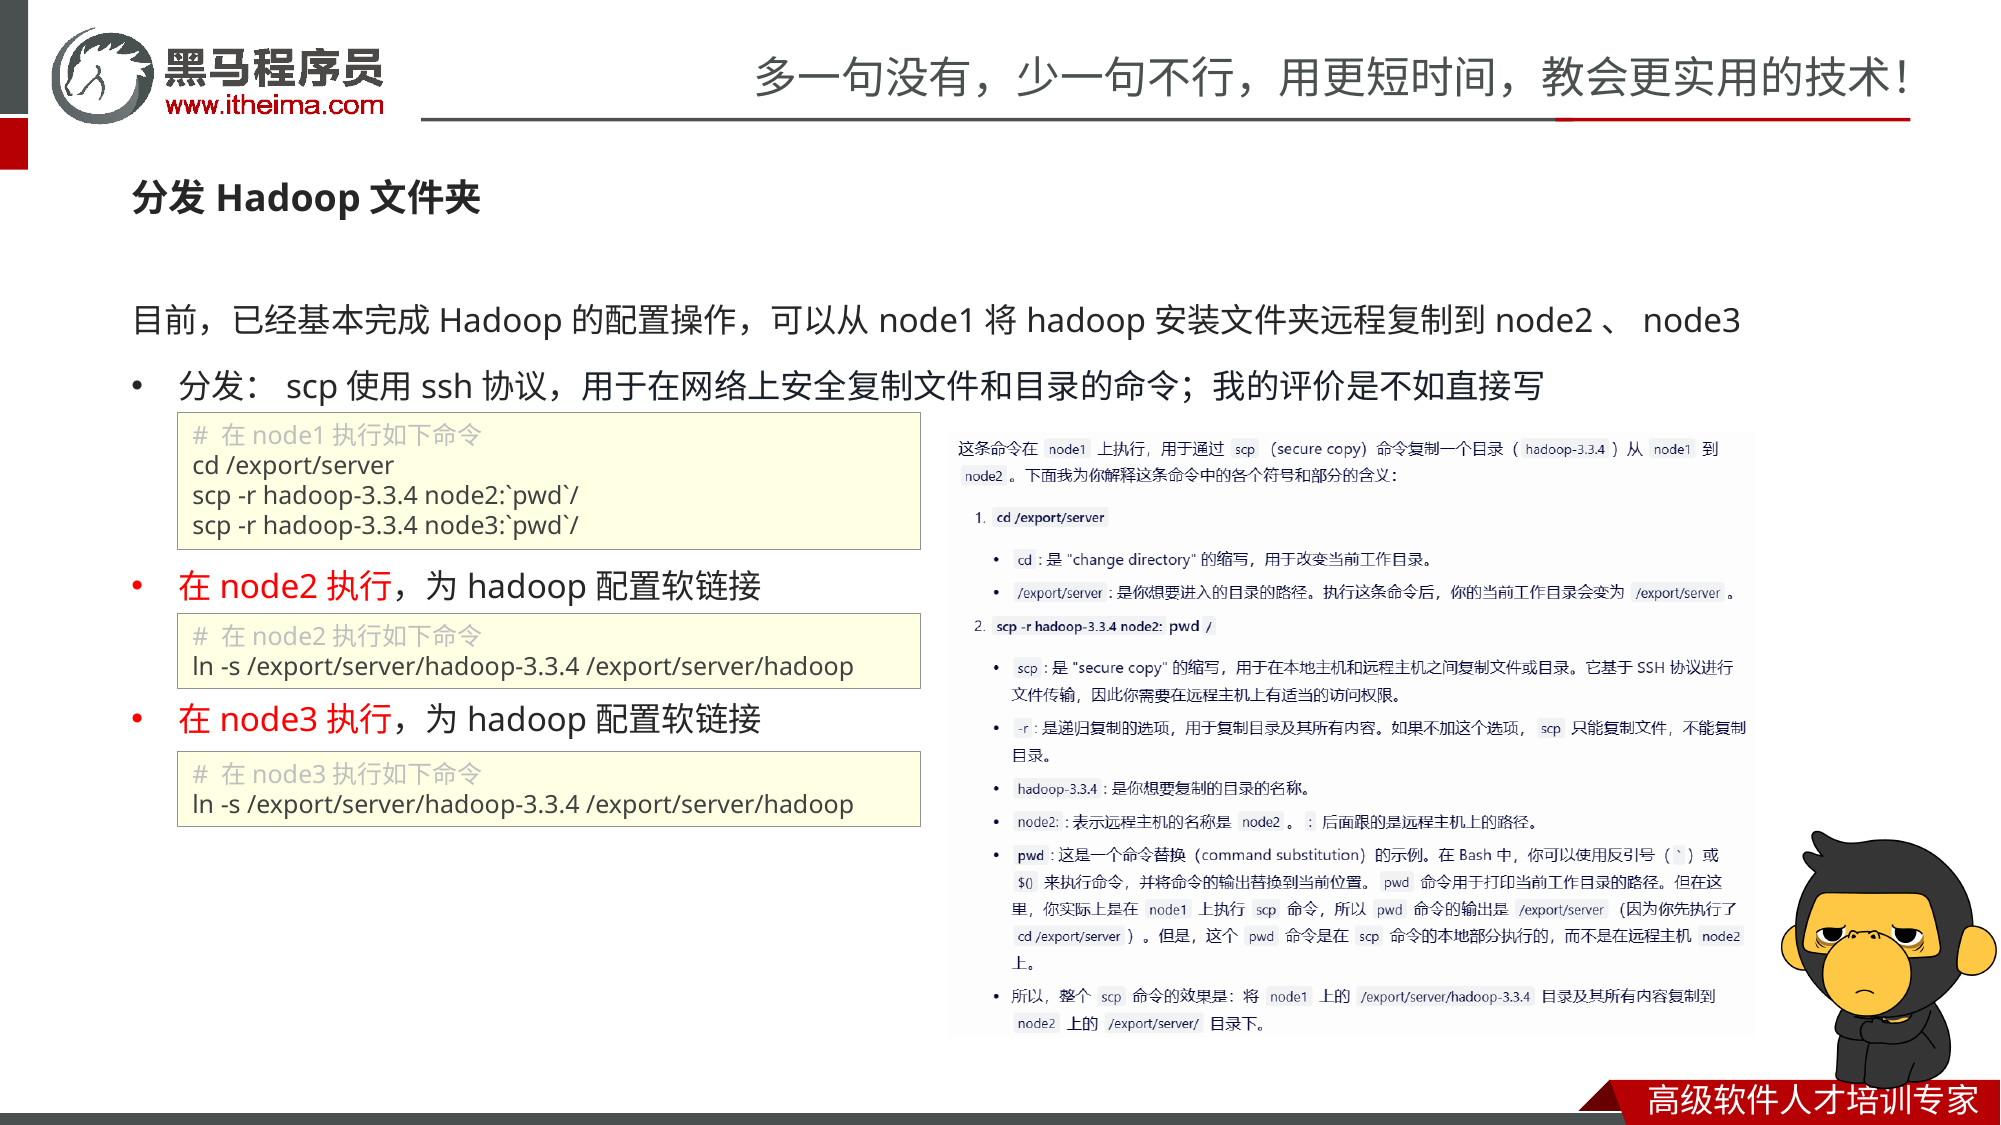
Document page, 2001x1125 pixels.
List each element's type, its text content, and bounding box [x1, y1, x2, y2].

list 目前，已经基本完成Hadoop的配置操作，可以从node1将hadoop安装文件夹远程复制到node2、node3 分发：scp使用ssh协议，用于在网络上安全复制文件和目录的命令；我的评价是不如直接写 在node2执行，为hadoop配置软链接 在node3执行，为hadoop配置软链接 [116, 271, 1872, 964]
text_box # 在node3执行如下命令 ln -s /export/server/hadoop-3.3.4 /export/server/hadoop [177, 751, 921, 827]
text_box # 在node2执行如下命令 ln -s /export/server/hadoop-3.3.4 /export/server/hadoop [177, 612, 921, 688]
text_box # 在node1执行如下命令 cd /export/server scp -r hadoop-3.3.4 node2:`pwd`/ scp -r hadoop-3.3.4 node3:`pwd`/ [177, 411, 921, 550]
list 分发Hadoop文件夹 [116, 154, 1872, 239]
picture [50, 26, 384, 125]
picture [948, 431, 2000, 1105]
